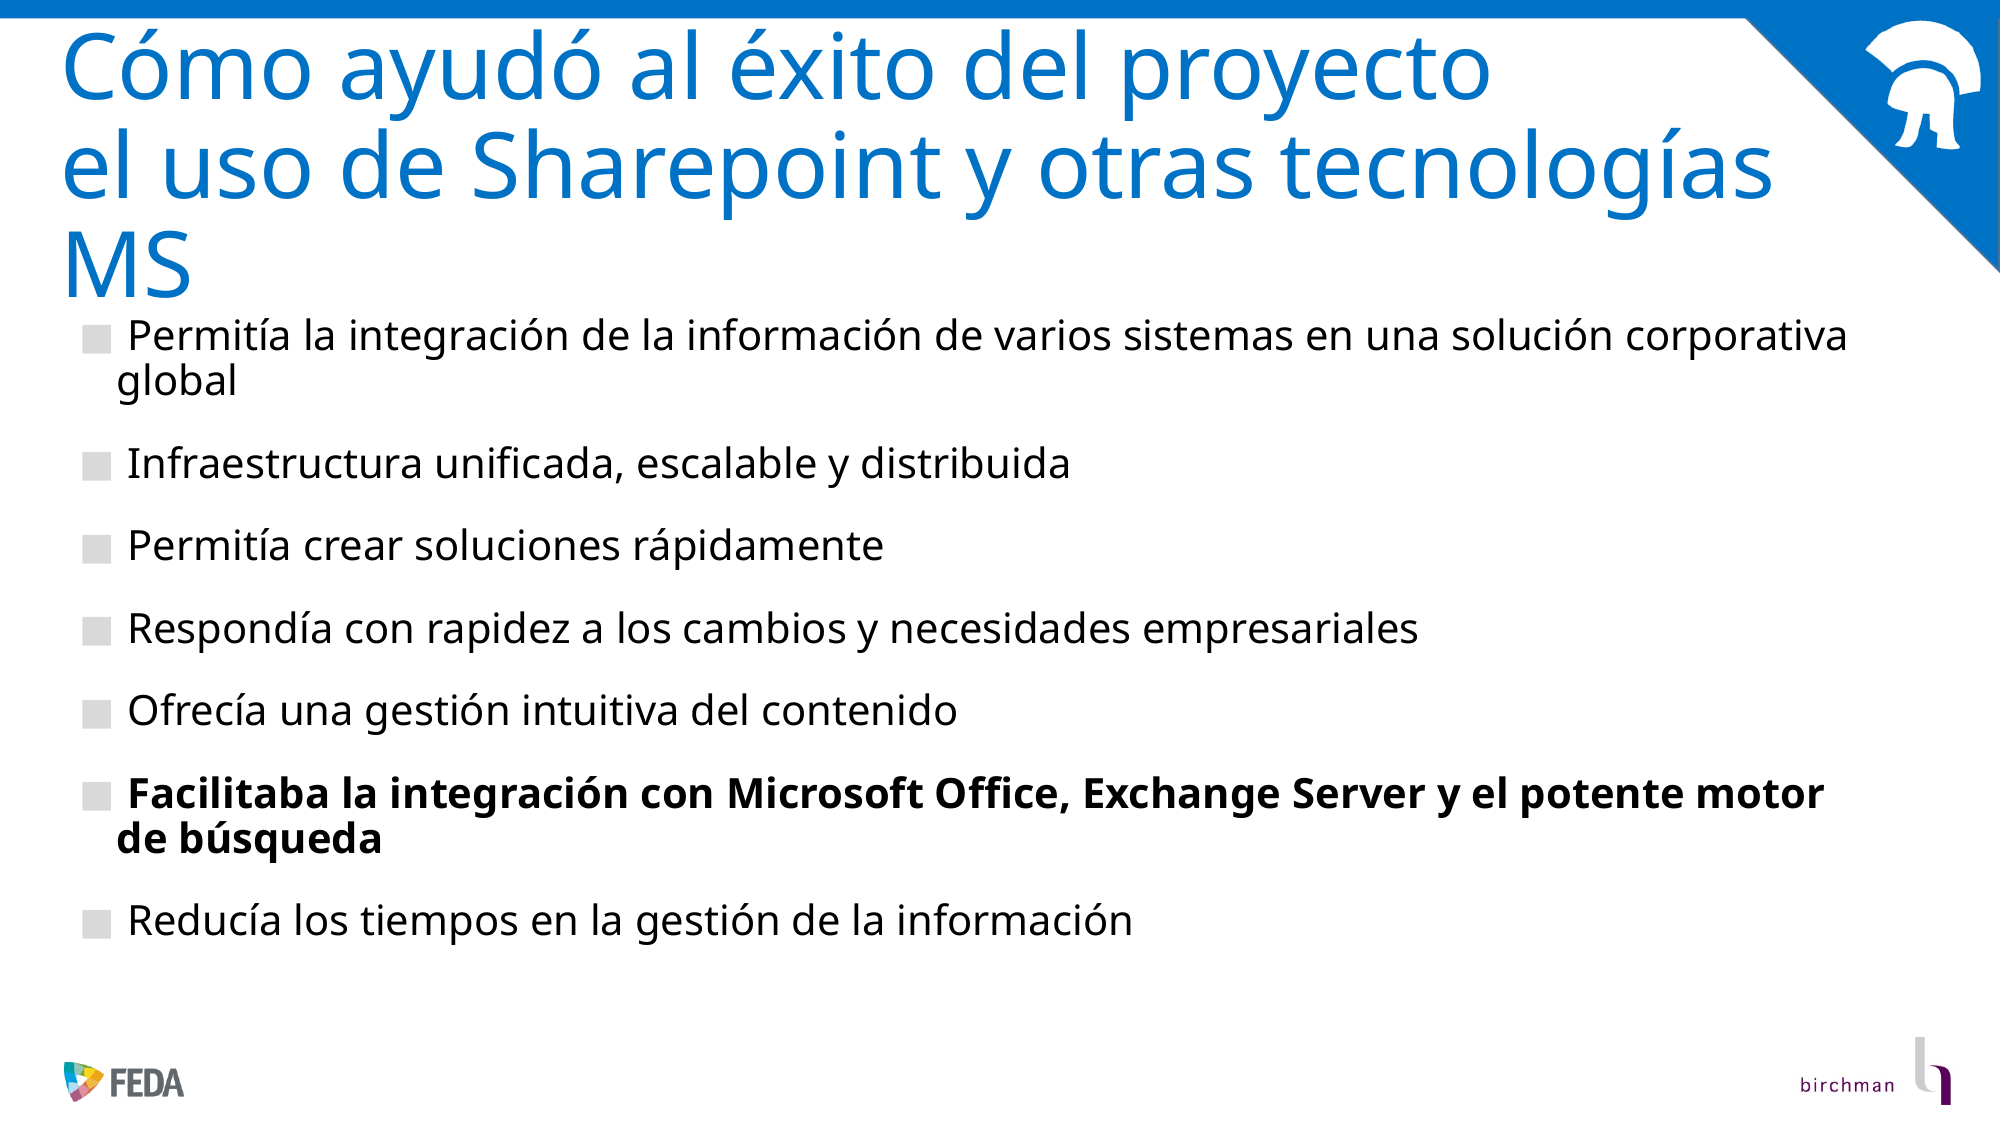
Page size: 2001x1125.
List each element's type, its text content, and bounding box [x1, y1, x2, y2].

title Cómo ayudó al éxito del proyecto el uso de Sharepoint y otras tecnologías MS [45, 59, 1863, 278]
text_box Permitía la integración de la información de varios sistemas en una solución corporativa global Infraestructura unificada, escalable y distribuida Permitía crear soluciones rápidamente Respondía con rapidez a los cambios y necesidades empresariales Ofrecía una gestión intuitiva del contenido Facilitaba la integración con Microsoft Office, Exchange Server y el potente motor de búsqueda Reducía los tiempos en la gestión de la información [64, 307, 1894, 1038]
picture [64, 1062, 184, 1103]
picture [1783, 1037, 1968, 1105]
picture [1836, 0, 2001, 169]
